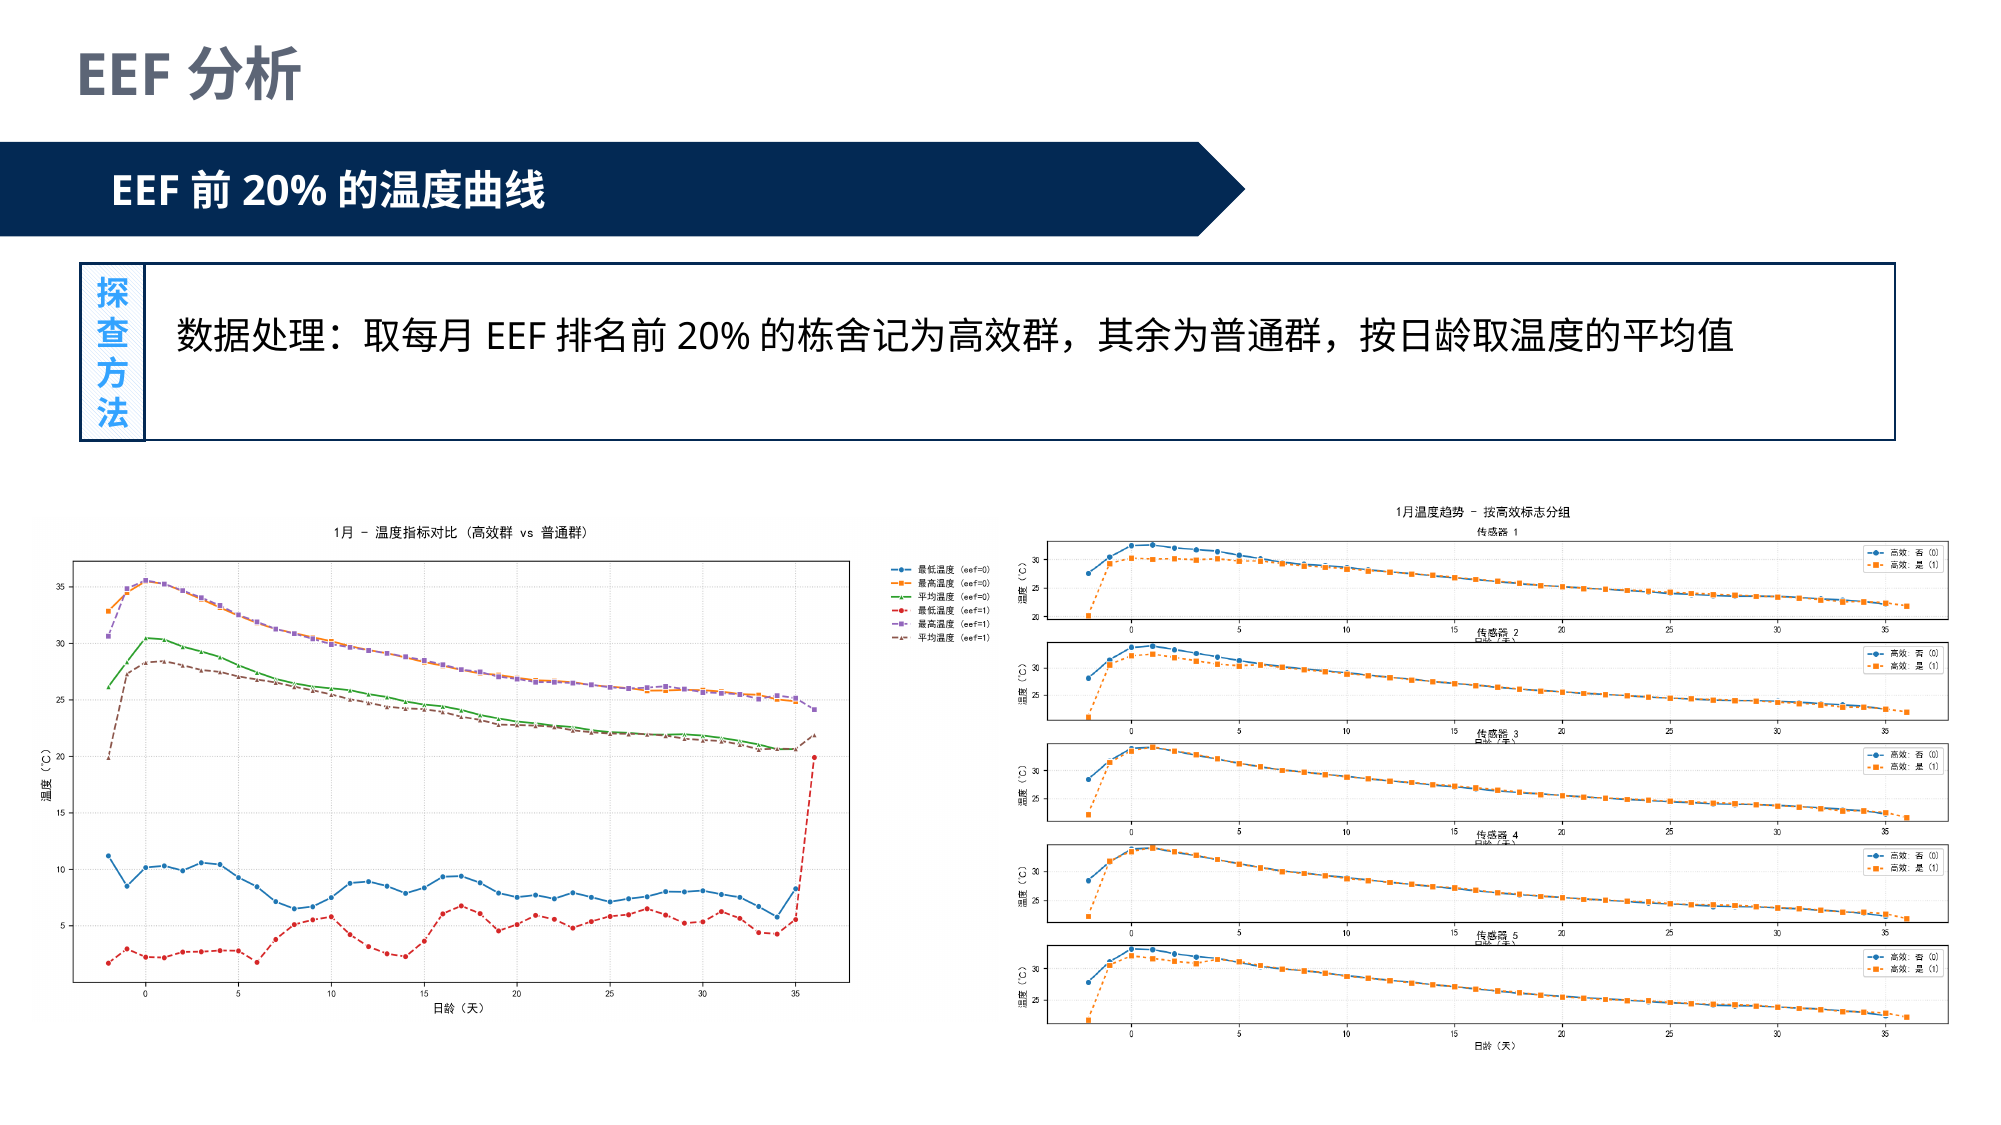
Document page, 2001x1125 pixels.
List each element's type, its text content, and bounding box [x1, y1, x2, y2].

text_box EEF分析 [55, 19, 1900, 125]
text_box [0, 140, 90, 238]
text_box EEF前20%的温度曲线 [90, 136, 1162, 242]
text_box [1162, 141, 1247, 238]
picture [32, 502, 1968, 1054]
text_box [80, 262, 1896, 441]
text_box [51, 35, 1896, 141]
